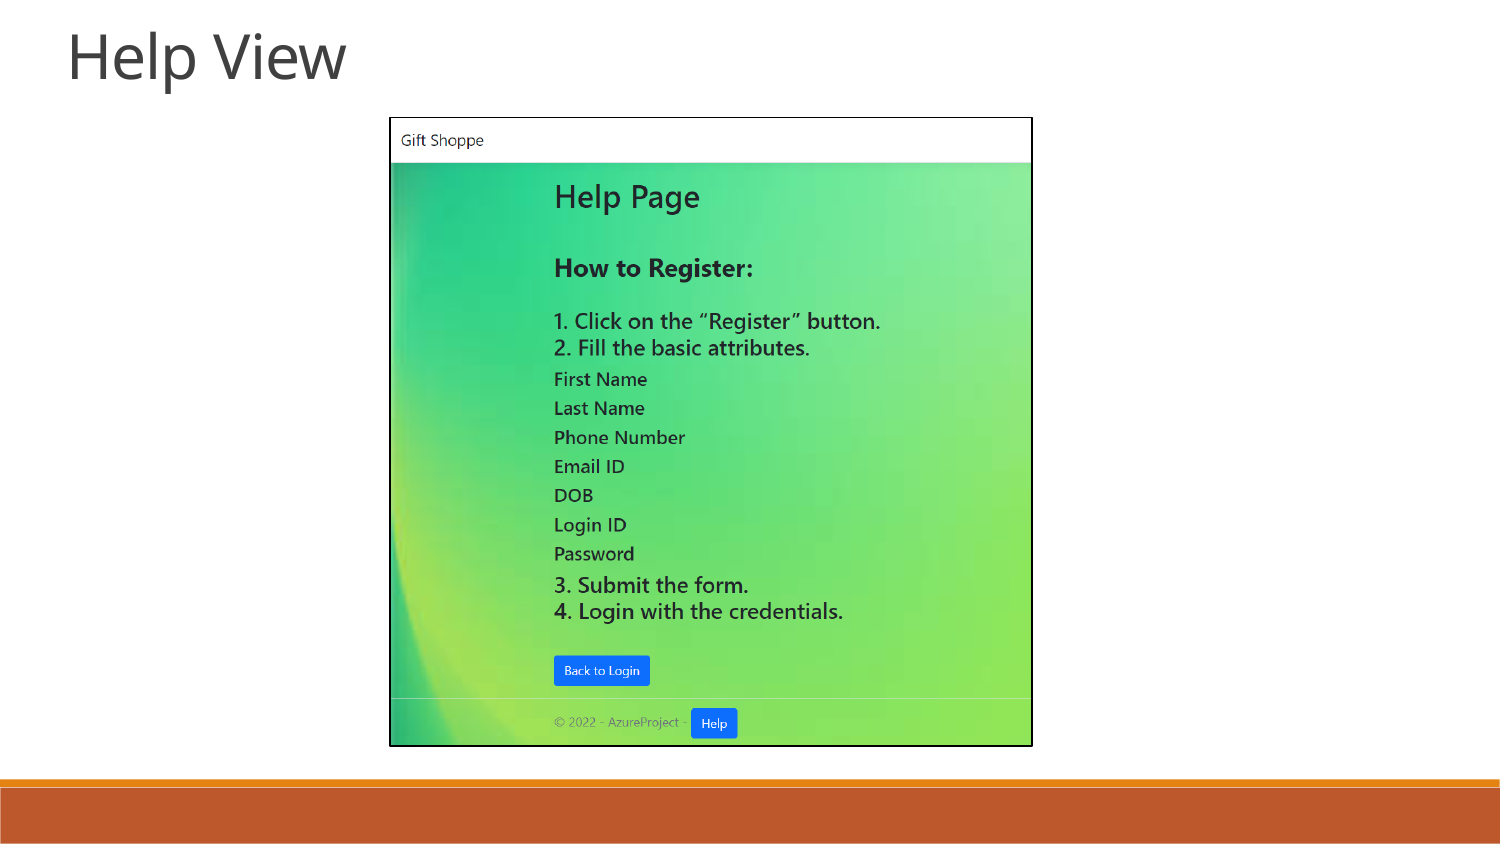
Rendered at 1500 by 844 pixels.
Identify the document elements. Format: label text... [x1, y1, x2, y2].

title Help View [51, 13, 1449, 108]
picture [390, 117, 1032, 746]
